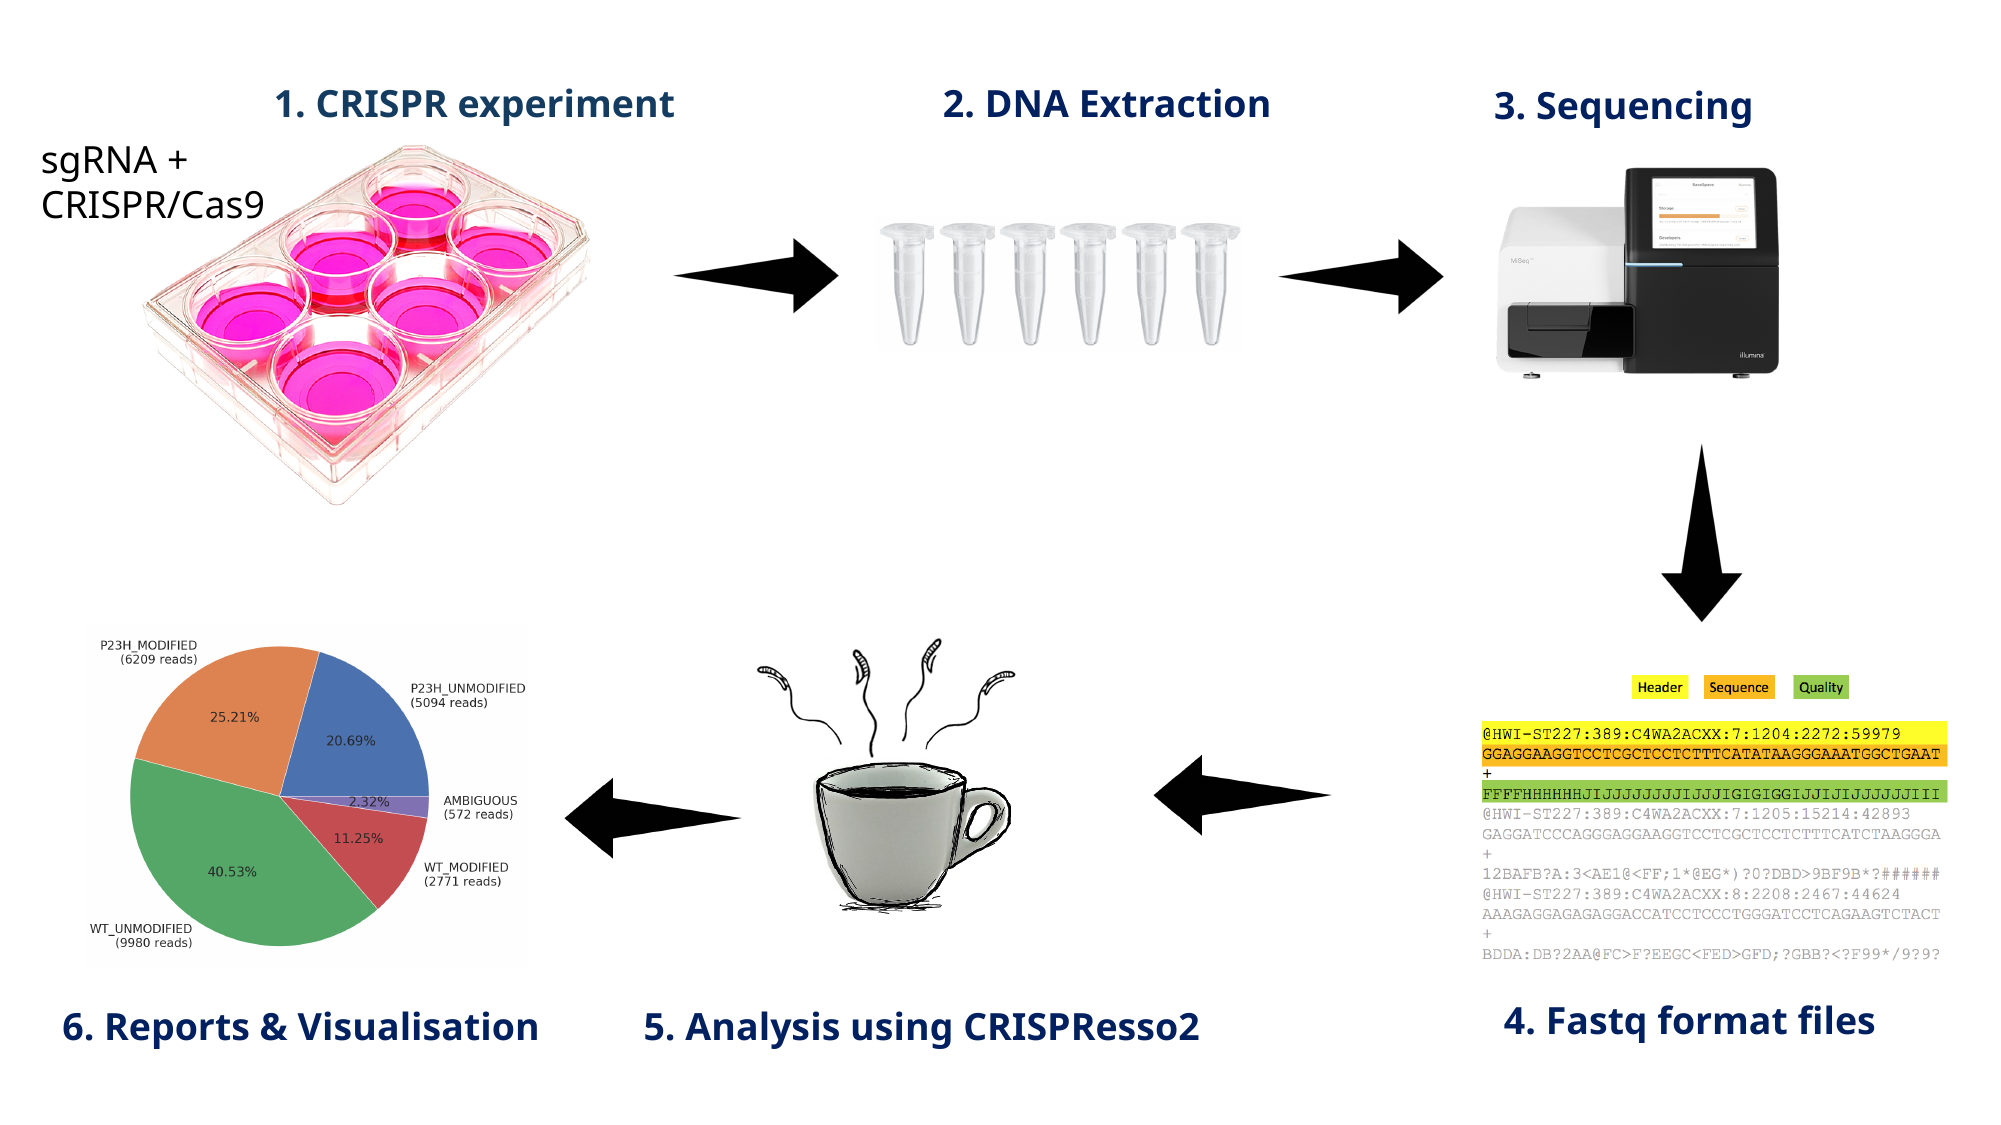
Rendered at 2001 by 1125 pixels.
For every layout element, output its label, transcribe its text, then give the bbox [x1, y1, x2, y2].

picture [86, 625, 530, 968]
picture [1270, 201, 1451, 353]
picture [1604, 436, 1799, 630]
picture [1145, 713, 1340, 877]
text_box 2. DNA Extraction [928, 72, 1287, 133]
text_box 3. Sequencing [1479, 74, 1769, 129]
text_box sgRNA + CRISPR/Cas9 [26, 129, 140, 234]
picture [555, 614, 1047, 933]
text_box 4. Fastq format files [1489, 989, 1892, 1050]
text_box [874, 216, 1244, 352]
picture [664, 200, 846, 352]
picture [1466, 129, 1824, 416]
picture [140, 77, 592, 529]
text_box 6. Reports & Visualisation [47, 995, 556, 1056]
text_box 5. Analysis using CRISPResso2 [628, 995, 1216, 1056]
picture [1466, 662, 1987, 975]
text_box 1. CRISPR experiment [258, 72, 691, 133]
